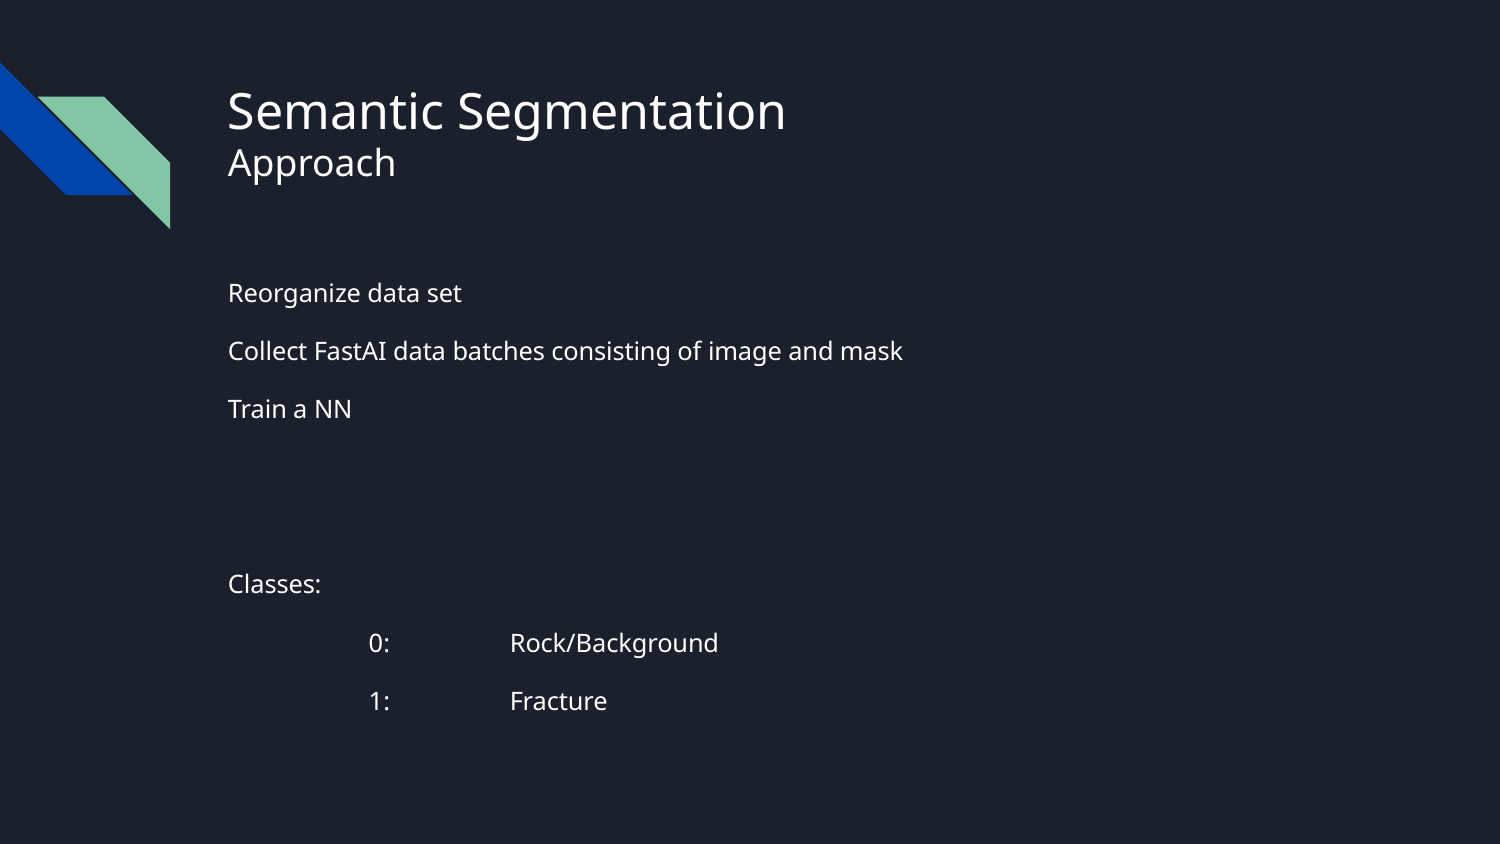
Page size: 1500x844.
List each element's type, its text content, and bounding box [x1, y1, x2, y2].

title Semantic Segmentation Approach [212, 64, 1368, 215]
list Reorganize data set Collect FastAI data batches consisting of image and mask Train a NN Classes: 0: Rock/Background 1: Fracture [212, 257, 1368, 735]
